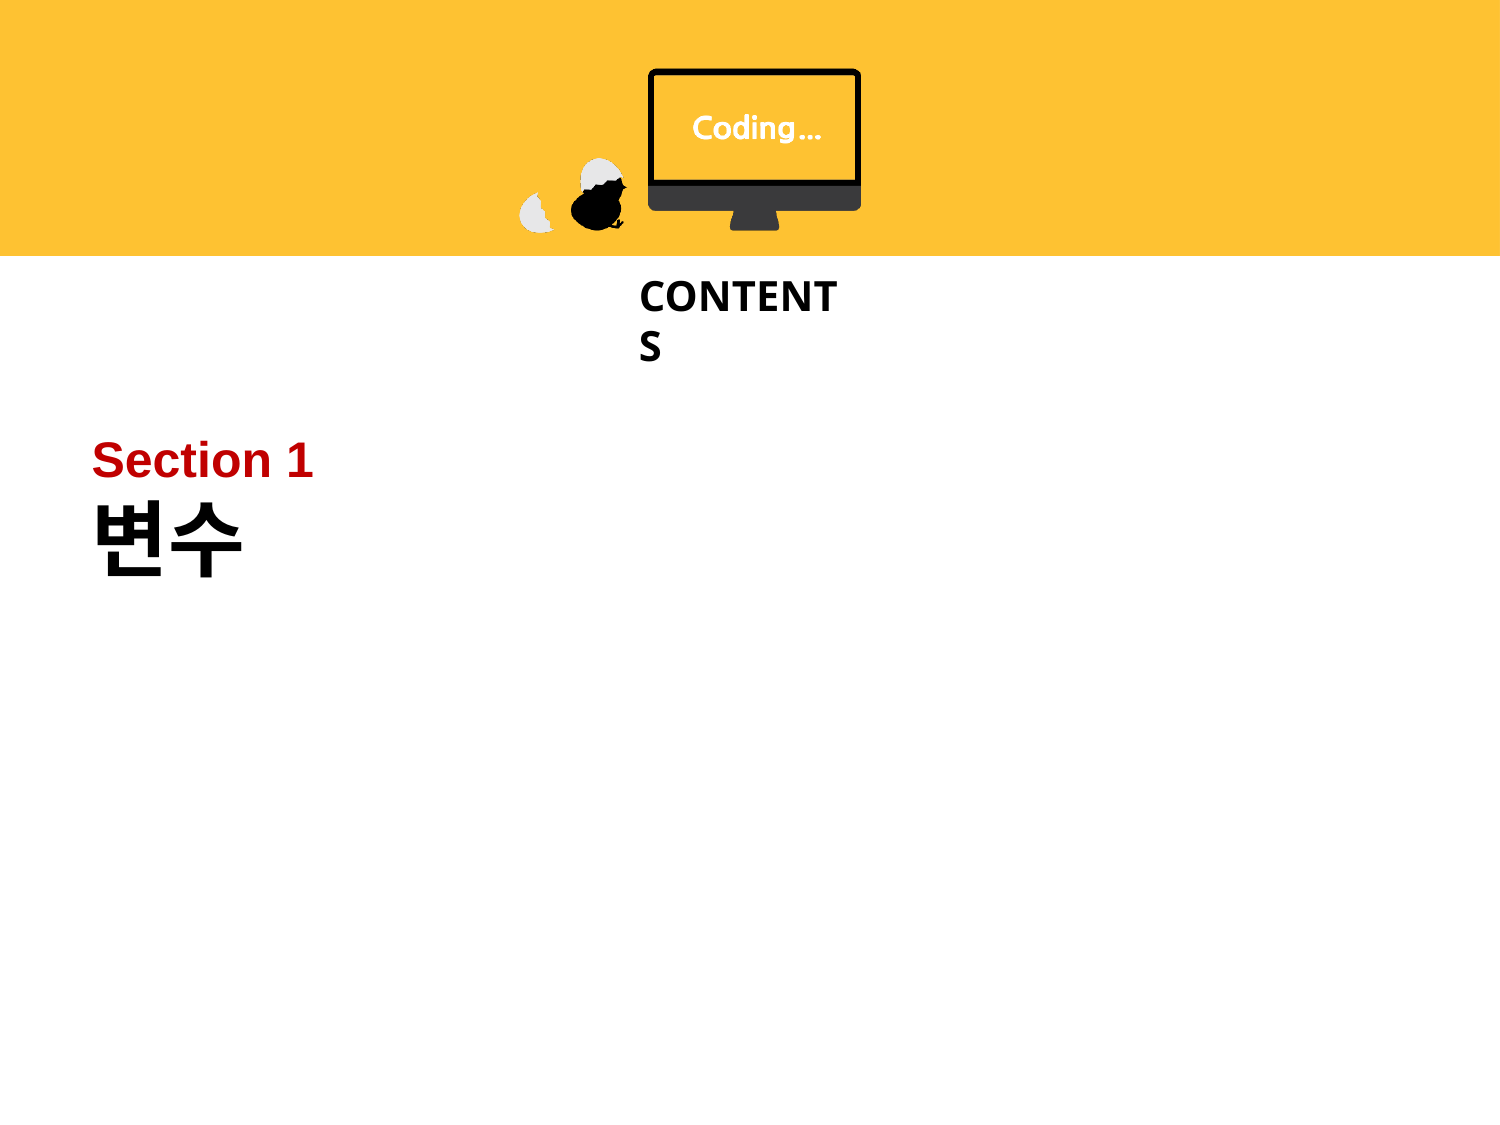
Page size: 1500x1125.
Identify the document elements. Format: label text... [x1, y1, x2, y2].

title Section 1 변수 [76, 420, 1500, 594]
picture [0, 0, 1500, 269]
